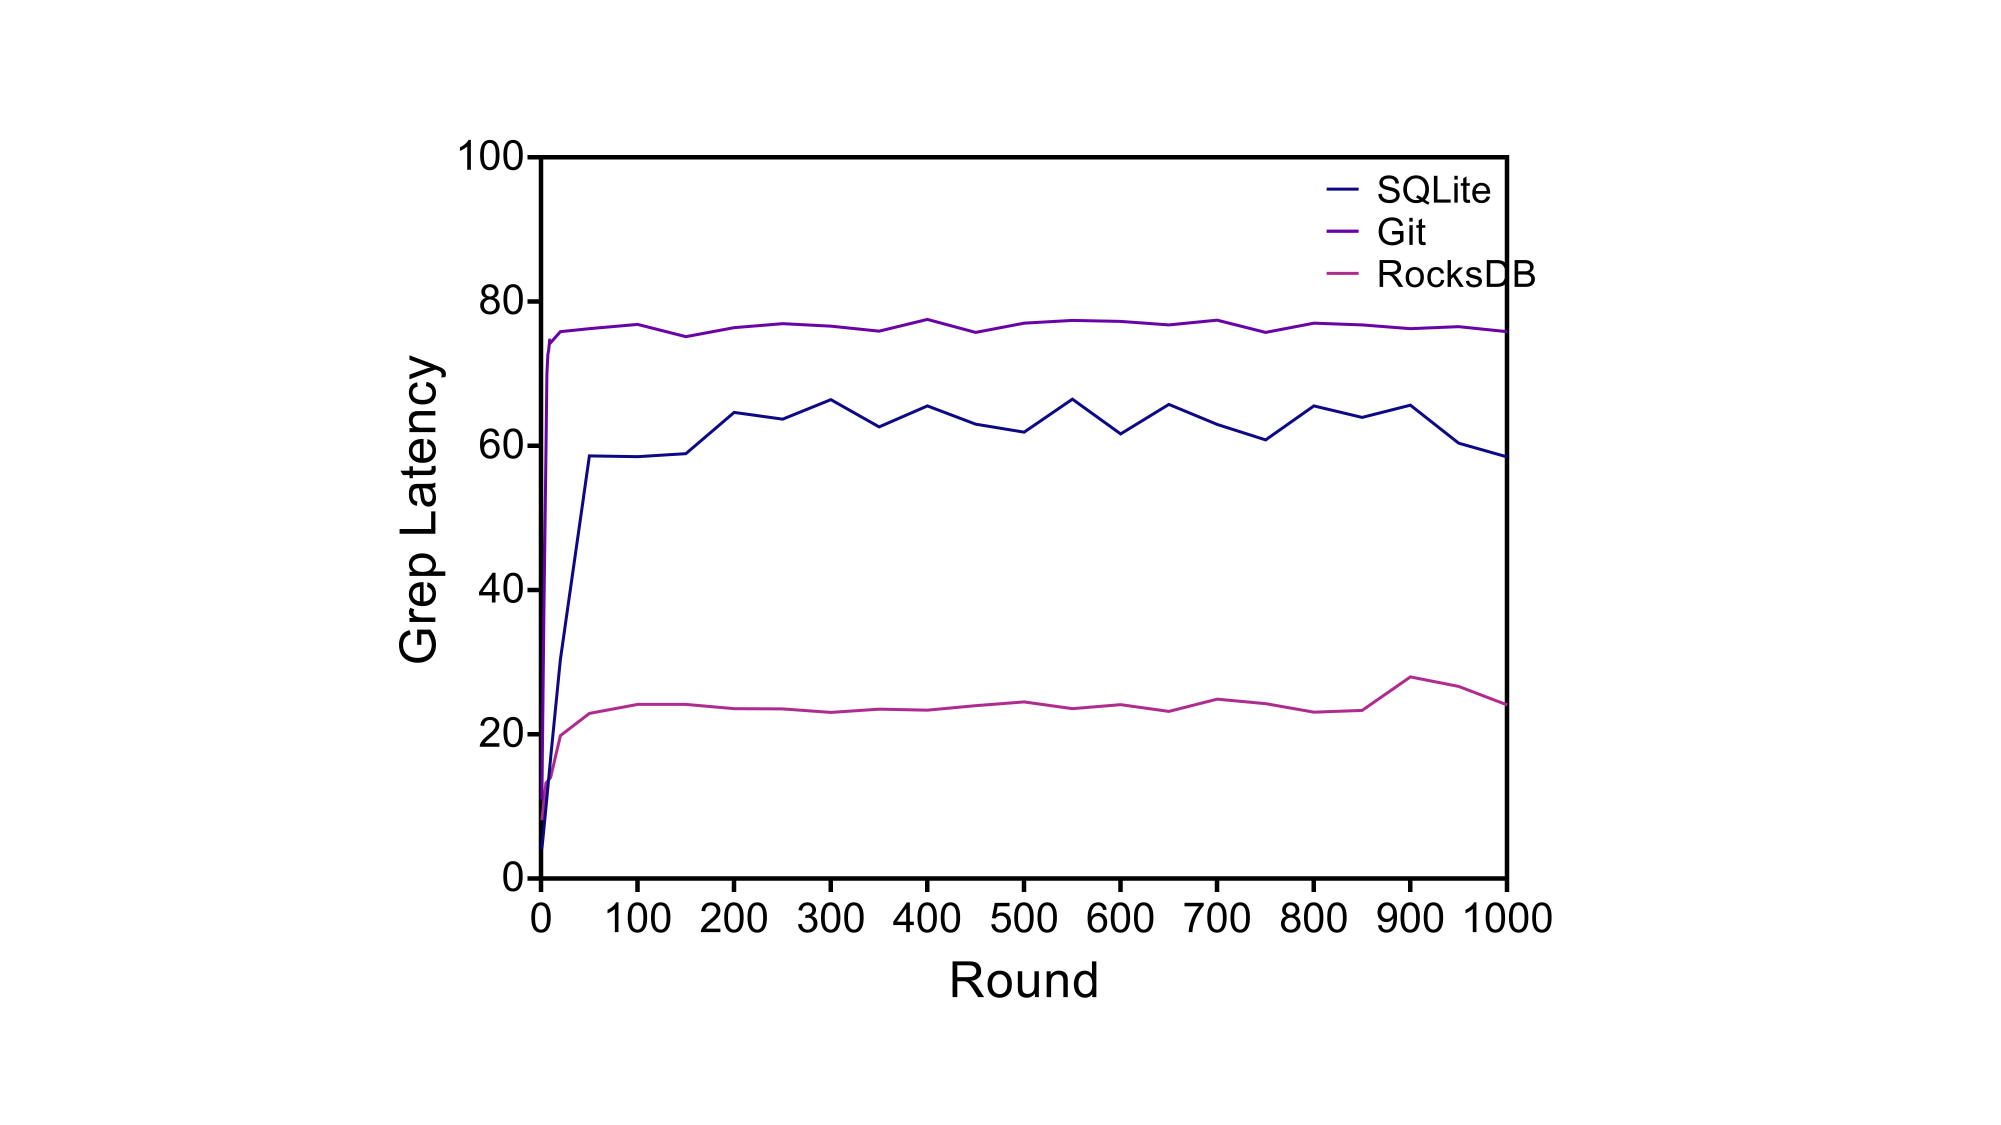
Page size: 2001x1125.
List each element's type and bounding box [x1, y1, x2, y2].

picture [369, 100, 1631, 1025]
